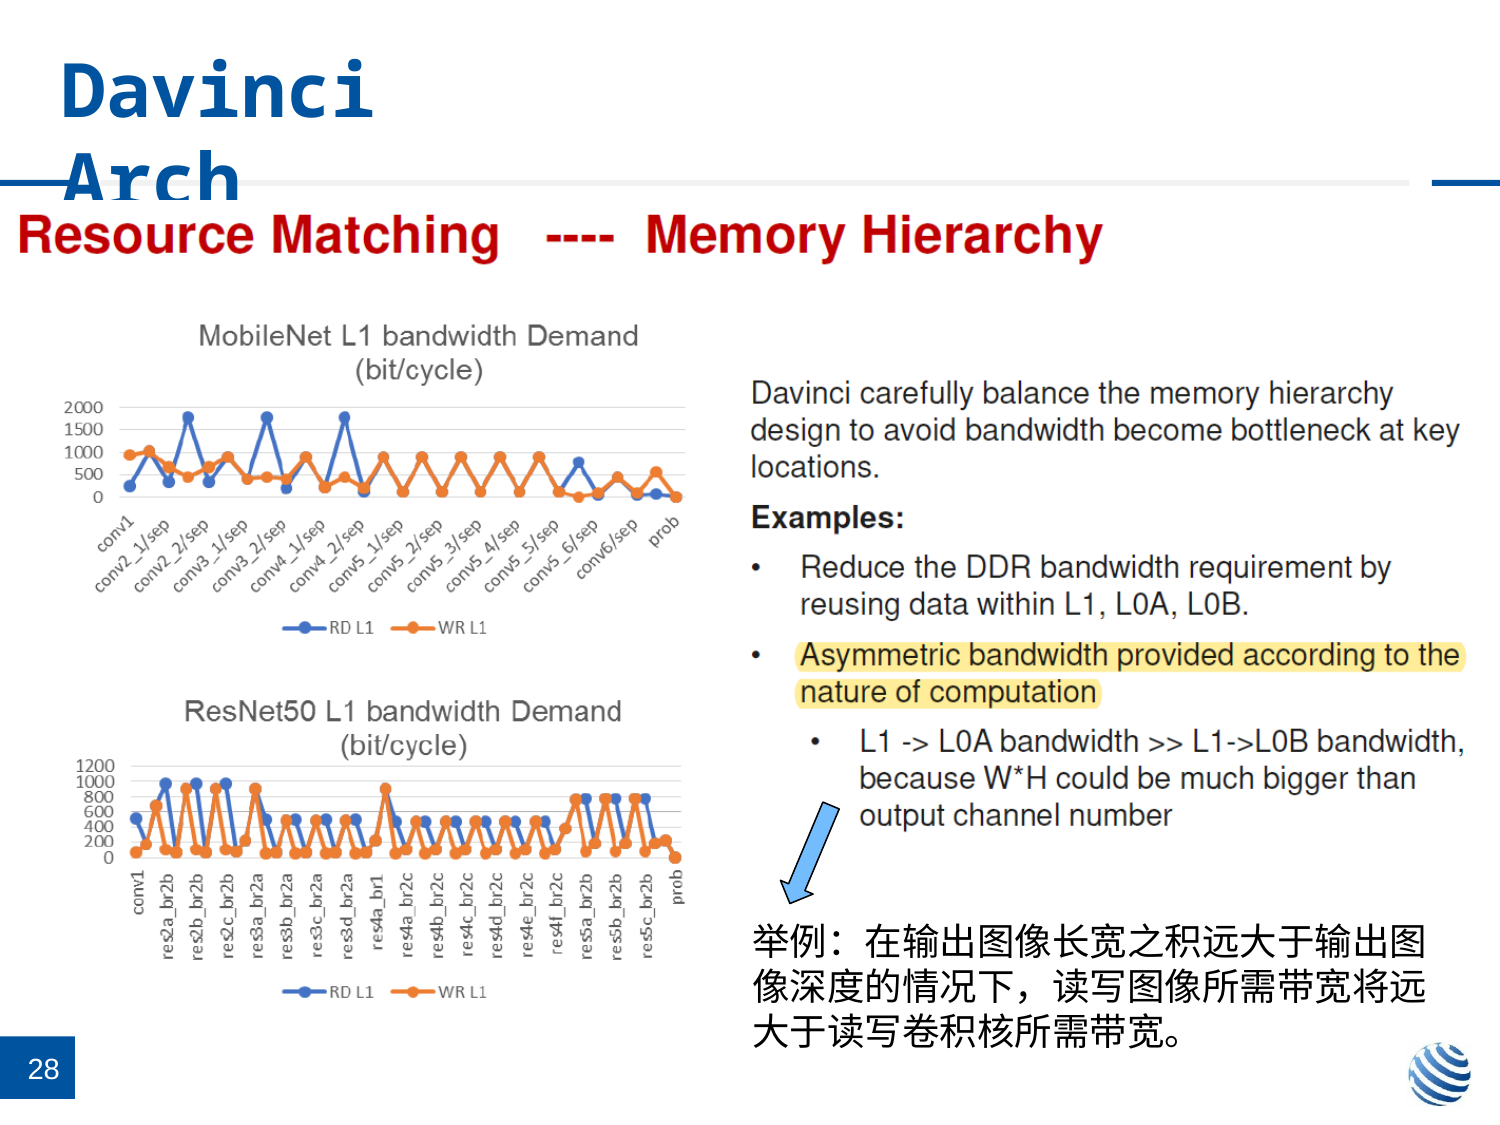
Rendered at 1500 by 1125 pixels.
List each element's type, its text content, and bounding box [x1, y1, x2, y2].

picture [0, 200, 1500, 1108]
text_box Davinci Arch [46, 35, 539, 198]
text_box 举例：在输出图像长宽之积远大于输出图像深度的情况下，读写图像所需带宽将远大于读写卷积核所需带宽。 [737, 1029, 1025, 1061]
slide_number 28 [0, 1036, 76, 1100]
